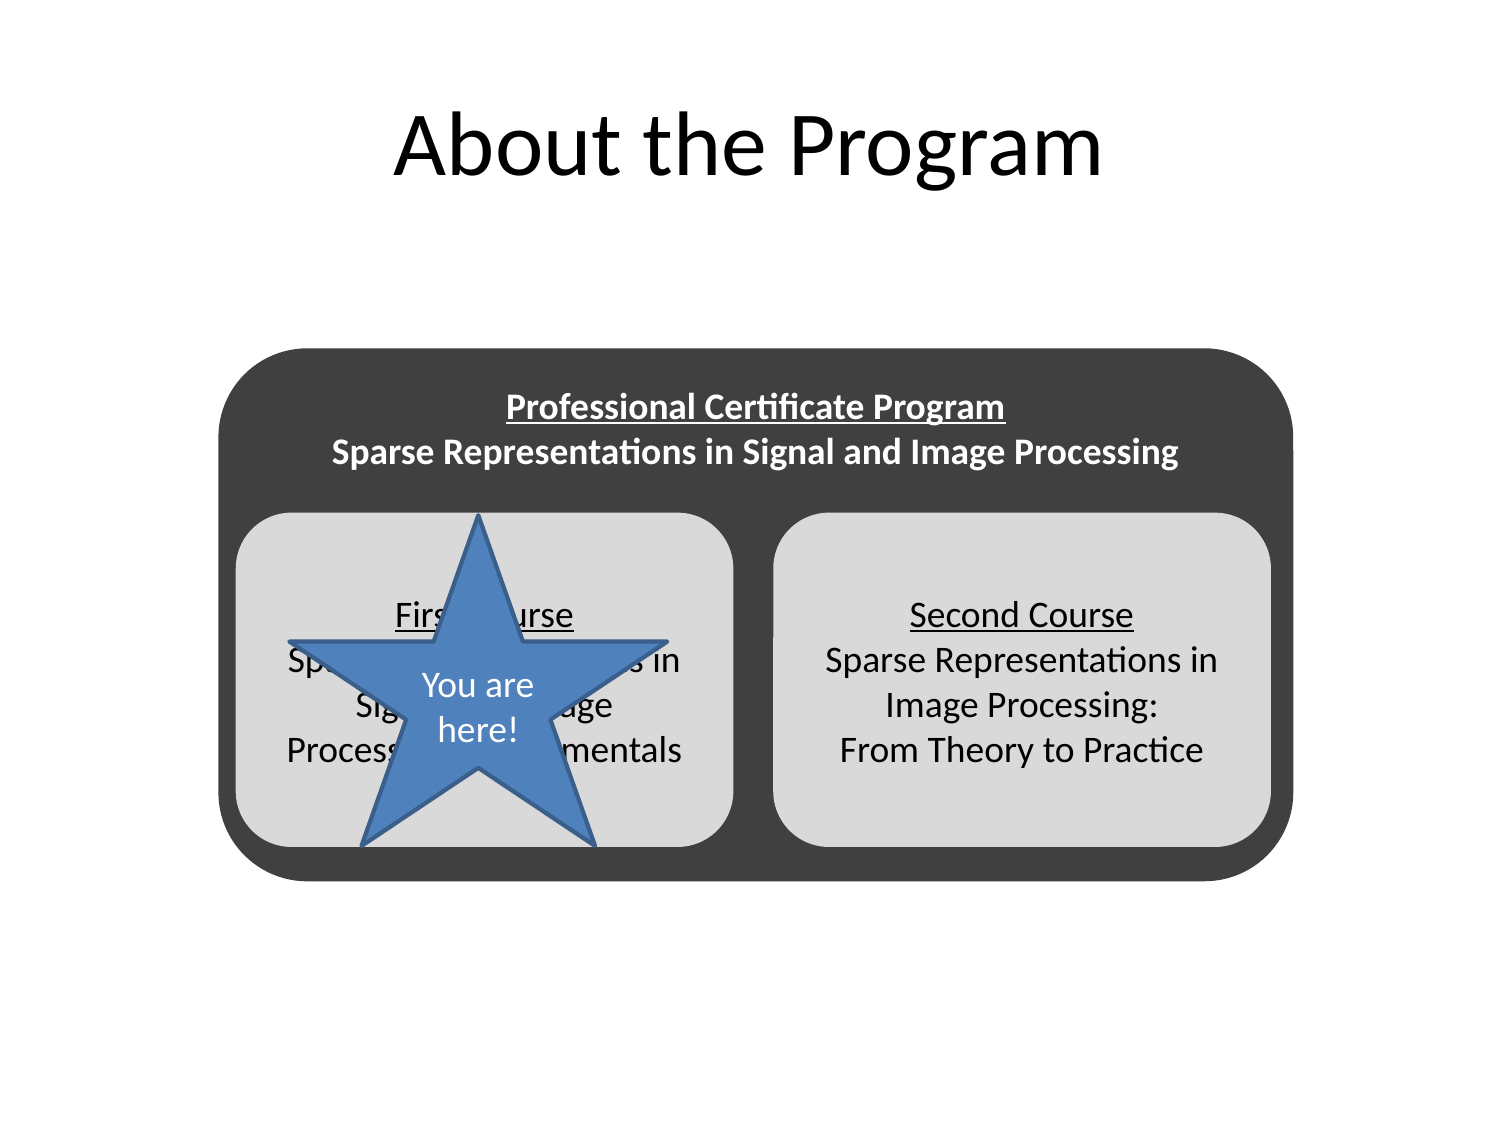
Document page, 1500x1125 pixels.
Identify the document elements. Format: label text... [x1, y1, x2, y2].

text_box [218, 348, 1294, 882]
title About the Program [75, 45, 1425, 233]
